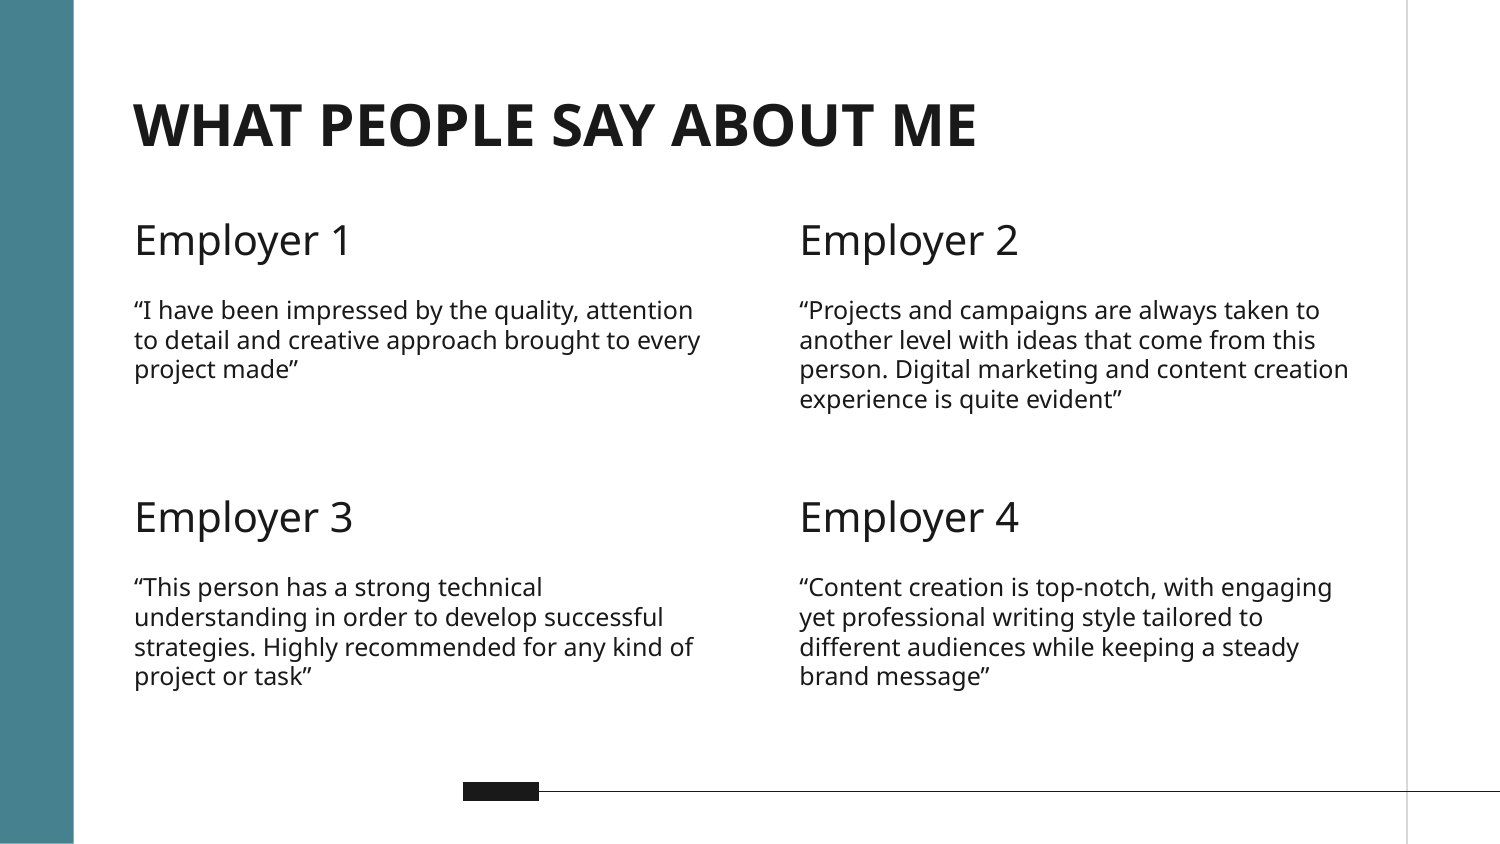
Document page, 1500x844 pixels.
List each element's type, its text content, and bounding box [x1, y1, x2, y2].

title WHAT PEOPLE SAY ABOUT ME [118, 72, 1382, 167]
subtitle Employer 3 [119, 493, 718, 556]
subtitle “This person has a strong technical understanding in order to develop successful strategies. Highly recommended for any kind of project or task” [119, 556, 718, 735]
subtitle Employer 1 [119, 216, 718, 279]
subtitle Employer 4 [784, 493, 1383, 556]
subtitle “Content creation is top-notch, with engaging yet professional writing style tailored to different audiences while keeping a steady brand message” [784, 556, 1383, 735]
subtitle “Projects and campaigns are always taken to another level with ideas that come from this person. Digital marketing and content creation experience is quite evident” [784, 279, 1383, 458]
subtitle Employer 2 [784, 216, 1383, 279]
subtitle “I have been impressed by the quality, attention to detail and creative approach brought to every project made” [119, 279, 718, 458]
